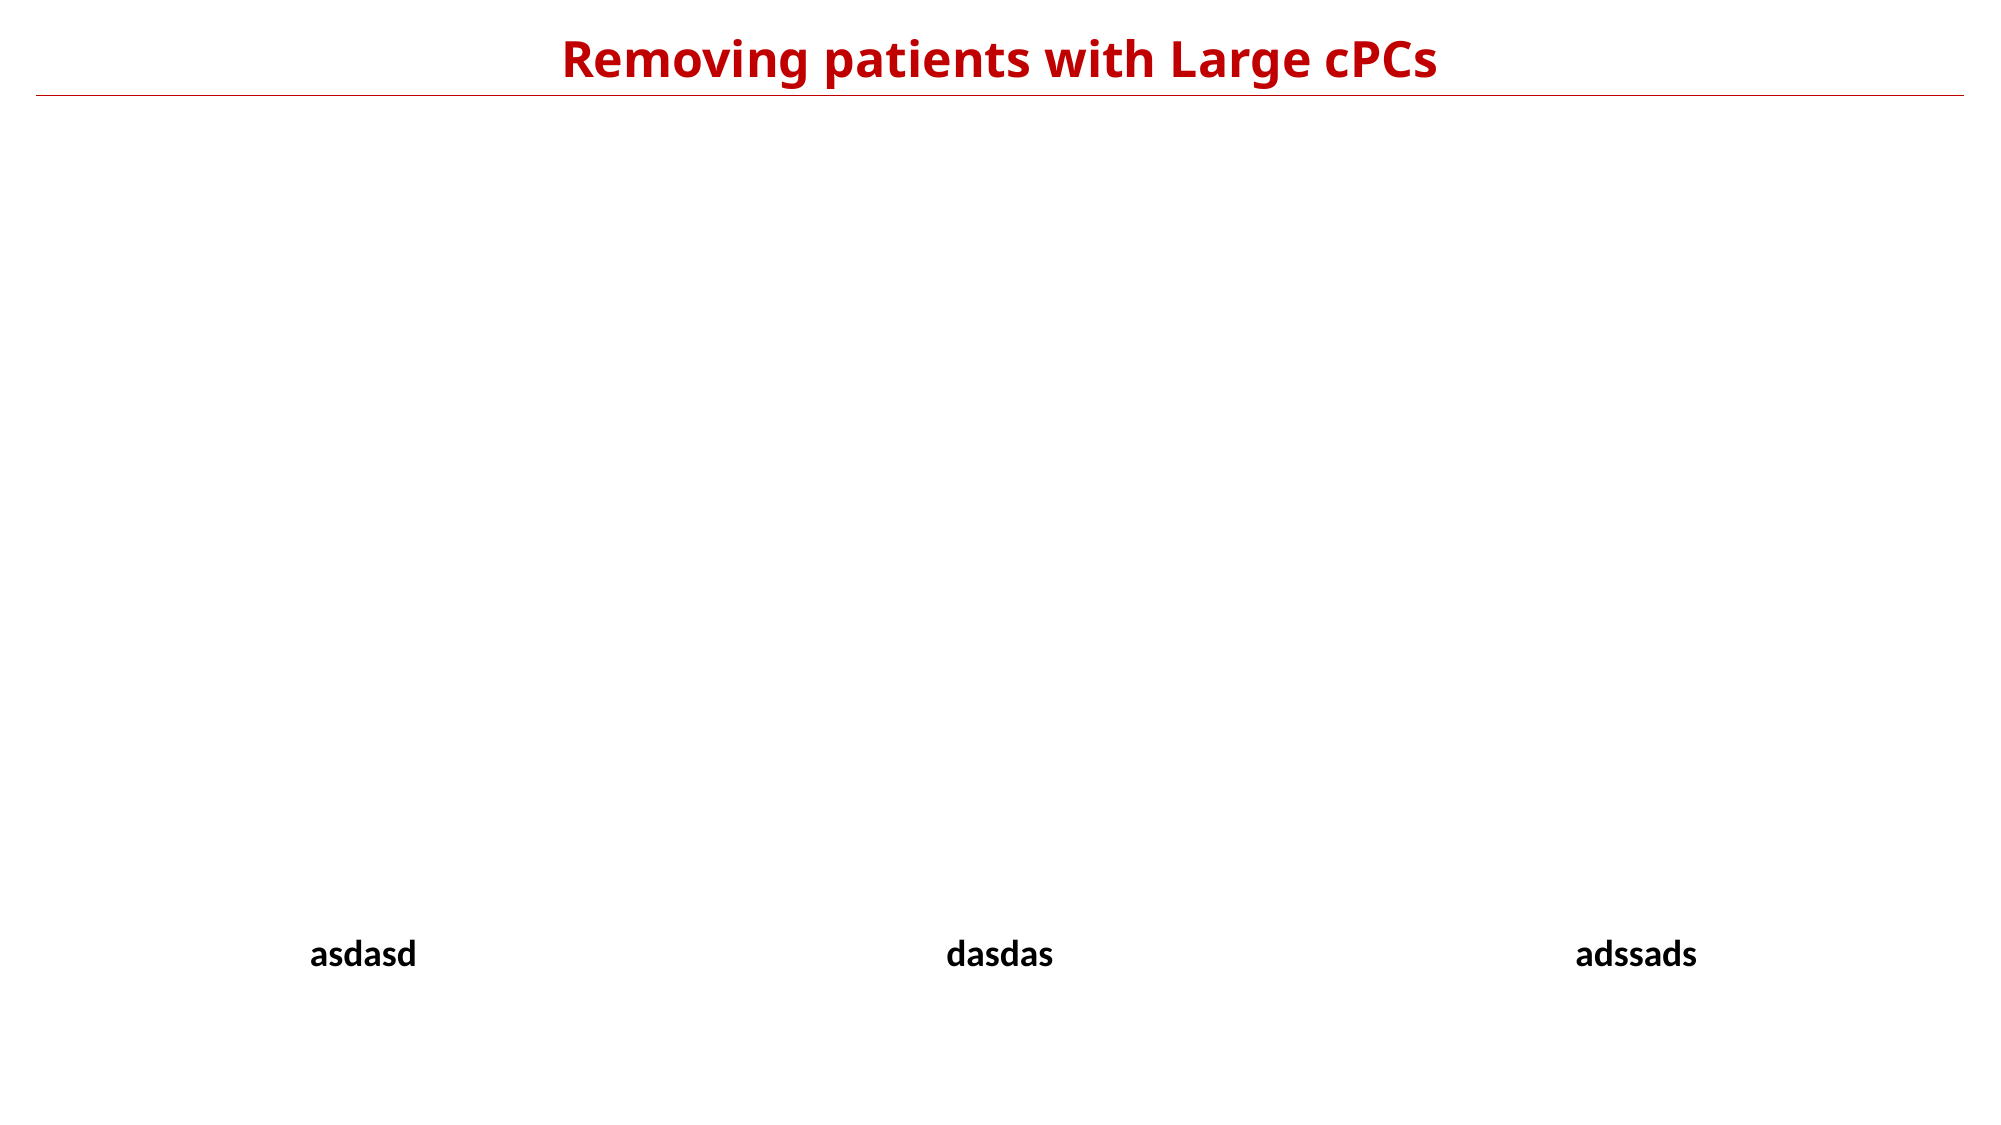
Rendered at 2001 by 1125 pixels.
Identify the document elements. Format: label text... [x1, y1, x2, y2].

text_box asdasd [72, 929, 655, 975]
text_box dasdas [709, 929, 1291, 975]
text_box adssads [1345, 929, 1928, 975]
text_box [0, 9, 2000, 96]
